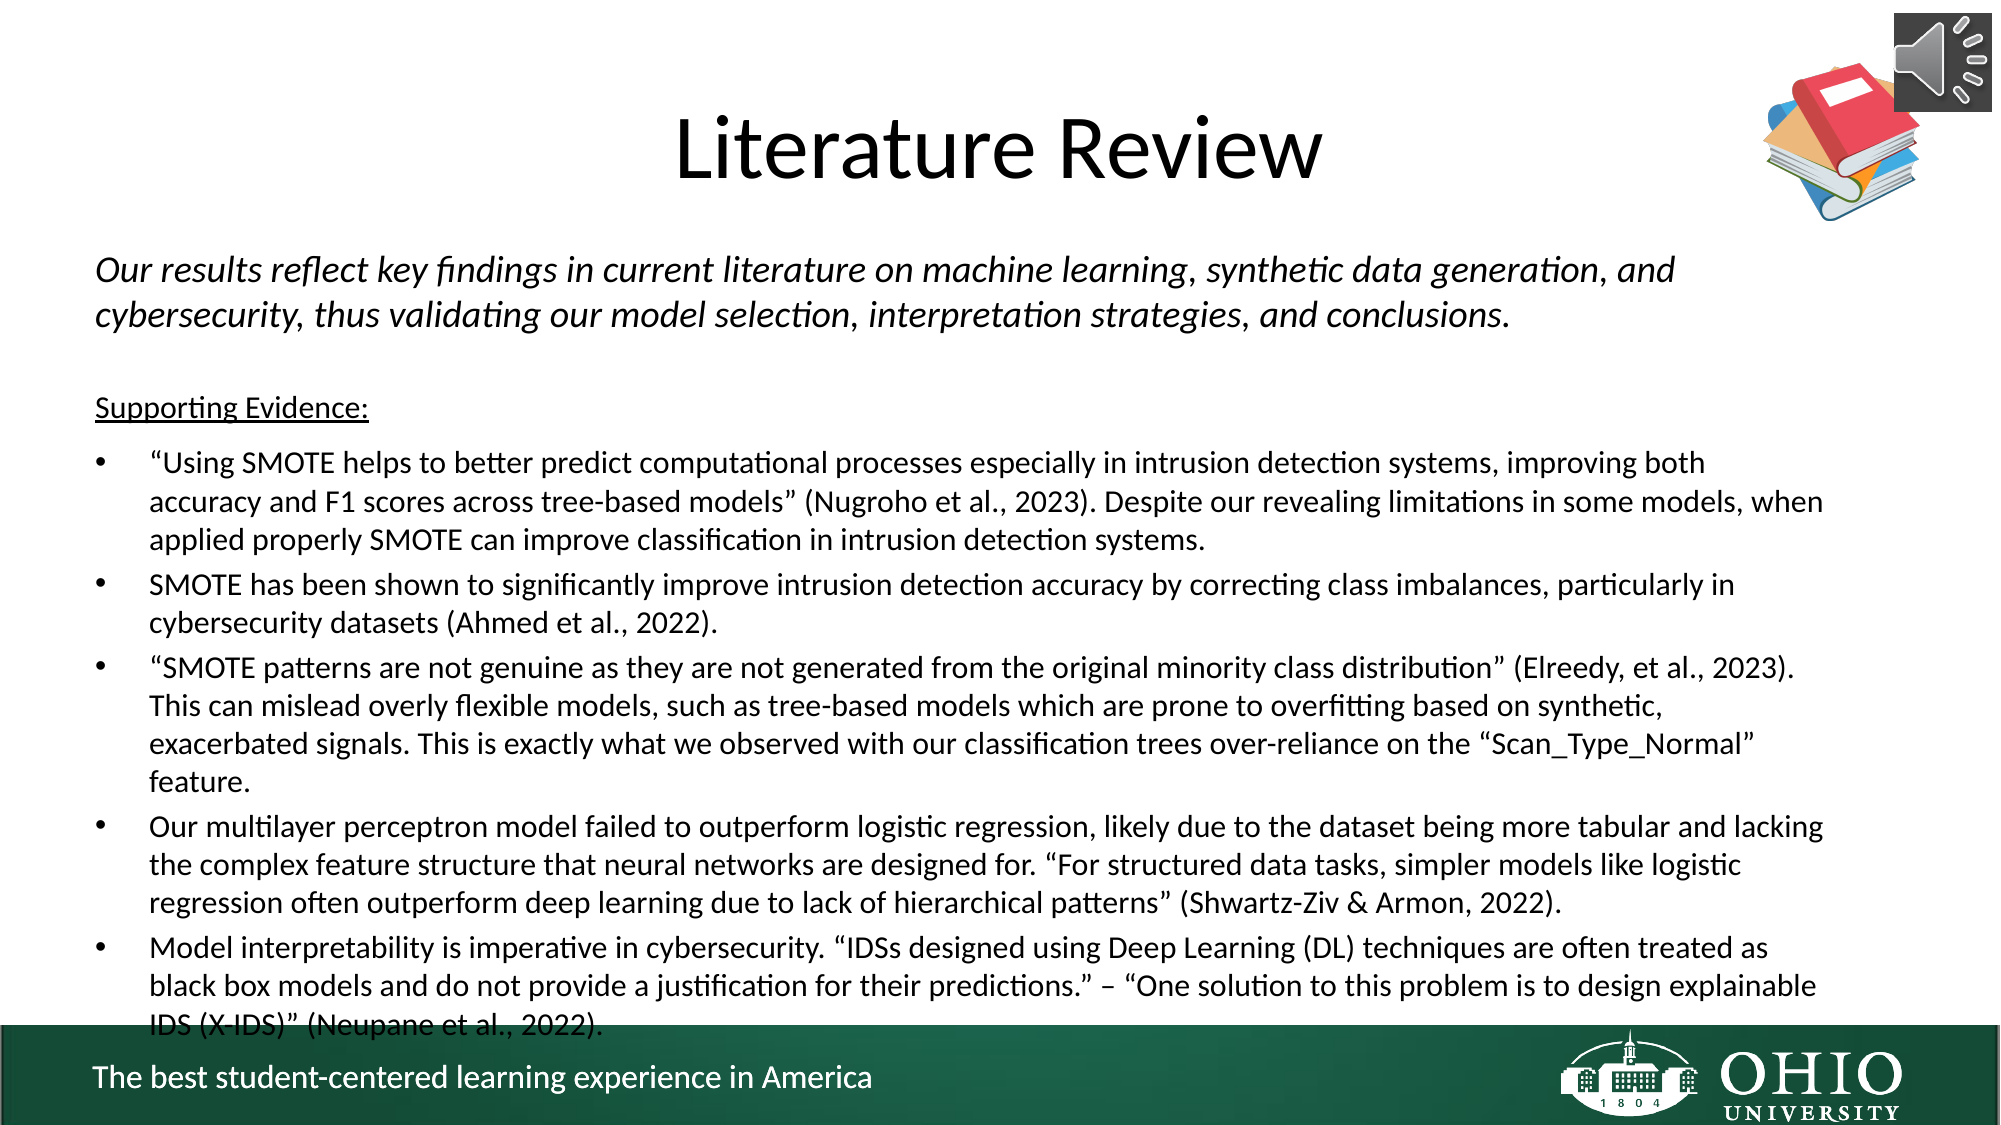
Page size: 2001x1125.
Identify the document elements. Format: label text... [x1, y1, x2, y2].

title Literature Review [99, 48, 1900, 236]
picture [1762, 12, 1994, 221]
picture [0, 1025, 2000, 1125]
list Our results reflect key findings in current literature on machine learning, synthetic data generation, and cybersecurity, thus validating our model selection, interpretation strategies, and conclusions. Supporting Evidence: “Using SMOTE helps to better predict computational processes especially in intrusion detection systems, improving both accuracy and F1 scores across tree-based models” (Nugroho et al., 2023). Despite our revealing limitations in some models, when applied properly SMOTE can improve classification in intrusion detection systems. SMOTE has been shown to significantly improve intrusion detection accuracy by correcting class imbalances, particularly in cybersecurity datasets (Ahmed et al., 2022). “SMOTE patterns are not genuine as they are not generated from the original minority class distribution” (Elreedy, et al., 2023). This can mislead overly flexible models, such as tree-based models which are prone to overfitting based on synthetic, exacerbated signals. This is exactly what we observed with our classification trees over-reliance on the “Scan_Type_Normal” feature. Our multilayer perceptron model failed to outperform logistic regression, likely due to the dataset being more tabular and lacking the complex feature structure that neural networks are designed for. “For structured data tasks, simpler models like logistic regression often outperform deep learning due to lack of hierarchical patterns” (Shwartz-Ziv & Armon, 2022). Model interpretability is imperative in cybersecurity. “IDSs designed using Deep Learning (DL) techniques are often treated as black box models and do not provide a justification for their predictions.” – “One solution to this problem is to design explainable IDS (X-IDS)” (Neupane et al., 2022). [80, 236, 1842, 1056]
